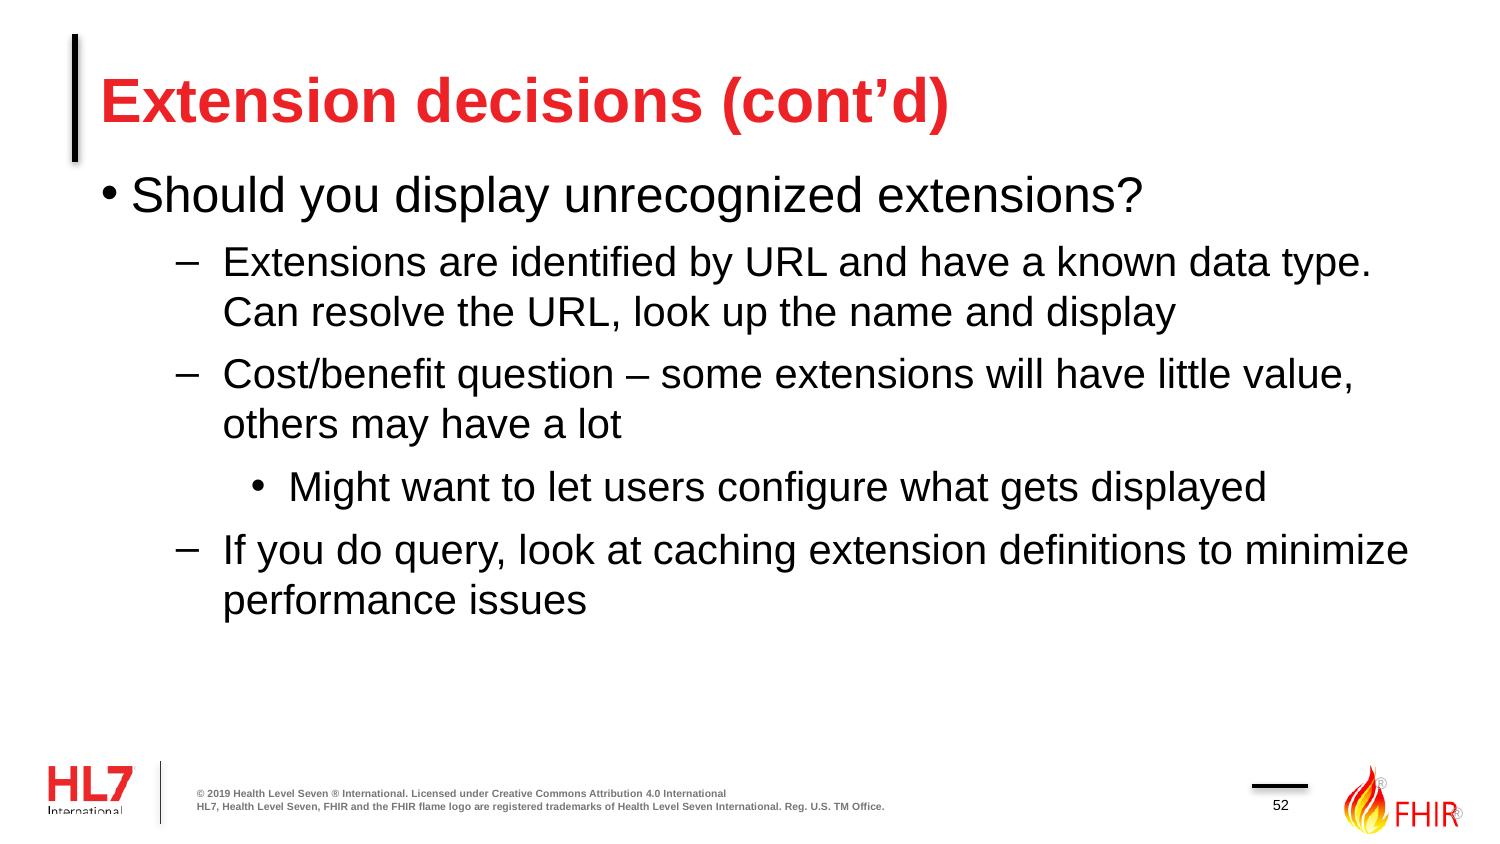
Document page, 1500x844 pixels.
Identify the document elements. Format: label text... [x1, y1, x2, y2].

footer © 2019 Health Level Seven ® International. Licensed under Creative Commons Attribution 4.0 International HL7, Health Level Seven, FHIR and the FHIR flame logo are registered trademarks of Health Level Seven International. Reg. U.S. TM Office. [196, 786, 941, 813]
title Extension decisions (cont’d) [100, 33, 1451, 162]
slide_number 52 [1258, 786, 1304, 813]
picture [1339, 760, 1463, 837]
list Should you display unrecognized extensions? Extensions are identified by URL and have a known data type. Can resolve the URL, look up the name and display Cost/benefit question – some extensions will have little value, others may have a lot Might want to let users configure what gets displayed If you do query, look at caching extension definitions to minimize performance issues [100, 162, 1451, 731]
